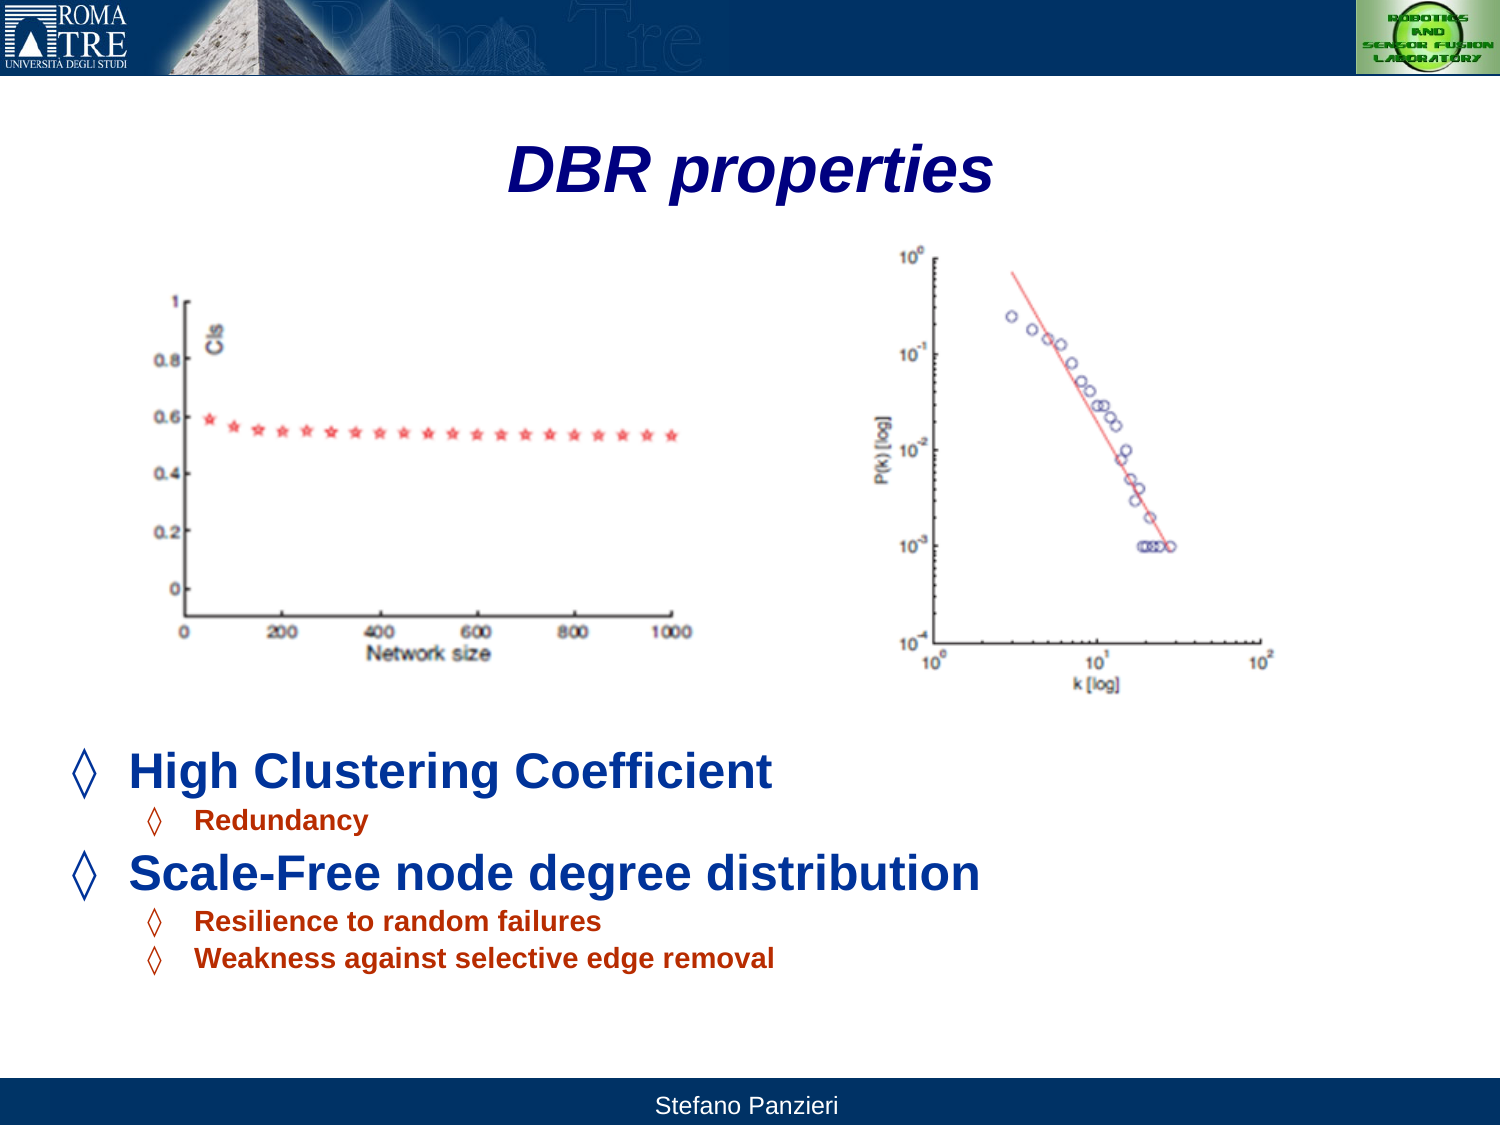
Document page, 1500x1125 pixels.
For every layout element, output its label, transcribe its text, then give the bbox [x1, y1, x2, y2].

text_box High Clustering Coefficient Redundancy Scale-Free node degree distribution Resilience to random failures Weakness against selective edge removal [57, 738, 1381, 1018]
picture [0, 1078, 1500, 1125]
title DBR properties [76, 113, 1427, 219]
picture [0, 0, 1500, 76]
picture [146, 279, 711, 696]
picture [851, 230, 1296, 708]
